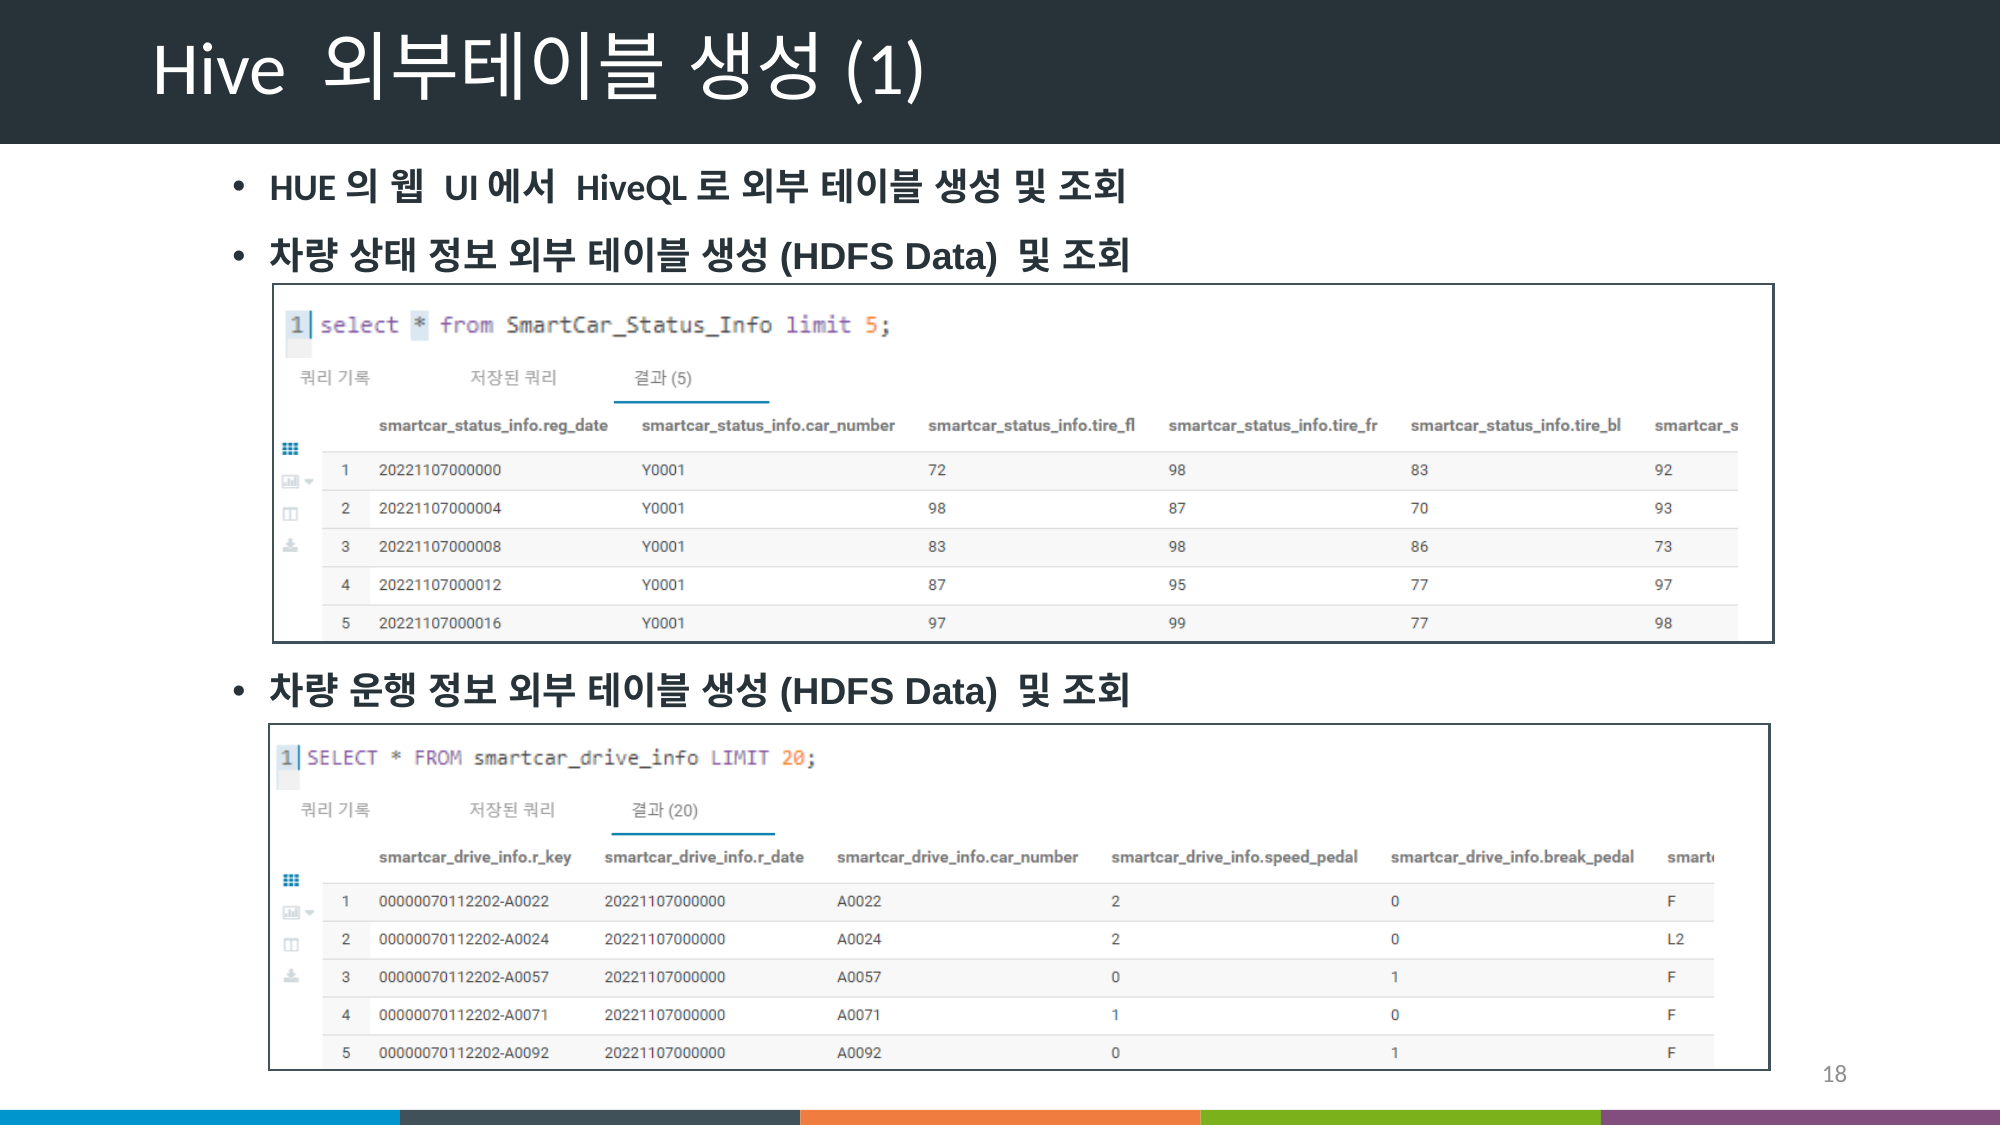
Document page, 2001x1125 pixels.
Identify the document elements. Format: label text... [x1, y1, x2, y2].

text_box [268, 723, 1771, 1071]
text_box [205, 730, 1758, 1071]
title Hive 외부테이블 생성(1) [137, 23, 1863, 118]
slide_number 18 [1412, 1042, 1863, 1103]
text_box 차량 상태 정보 외부 테이블 생성(HDFS Data) 및 조회 [217, 229, 1719, 289]
list HUE의 웹 UI에서 HiveQL로 외부 테이블 생성 및 조회 [217, 160, 1719, 220]
text_box [272, 283, 1775, 644]
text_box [272, 297, 1774, 643]
text_box 차량 운행 정보 외부 테이블 생성(HDFS Data) 및 조회 [217, 664, 1719, 725]
